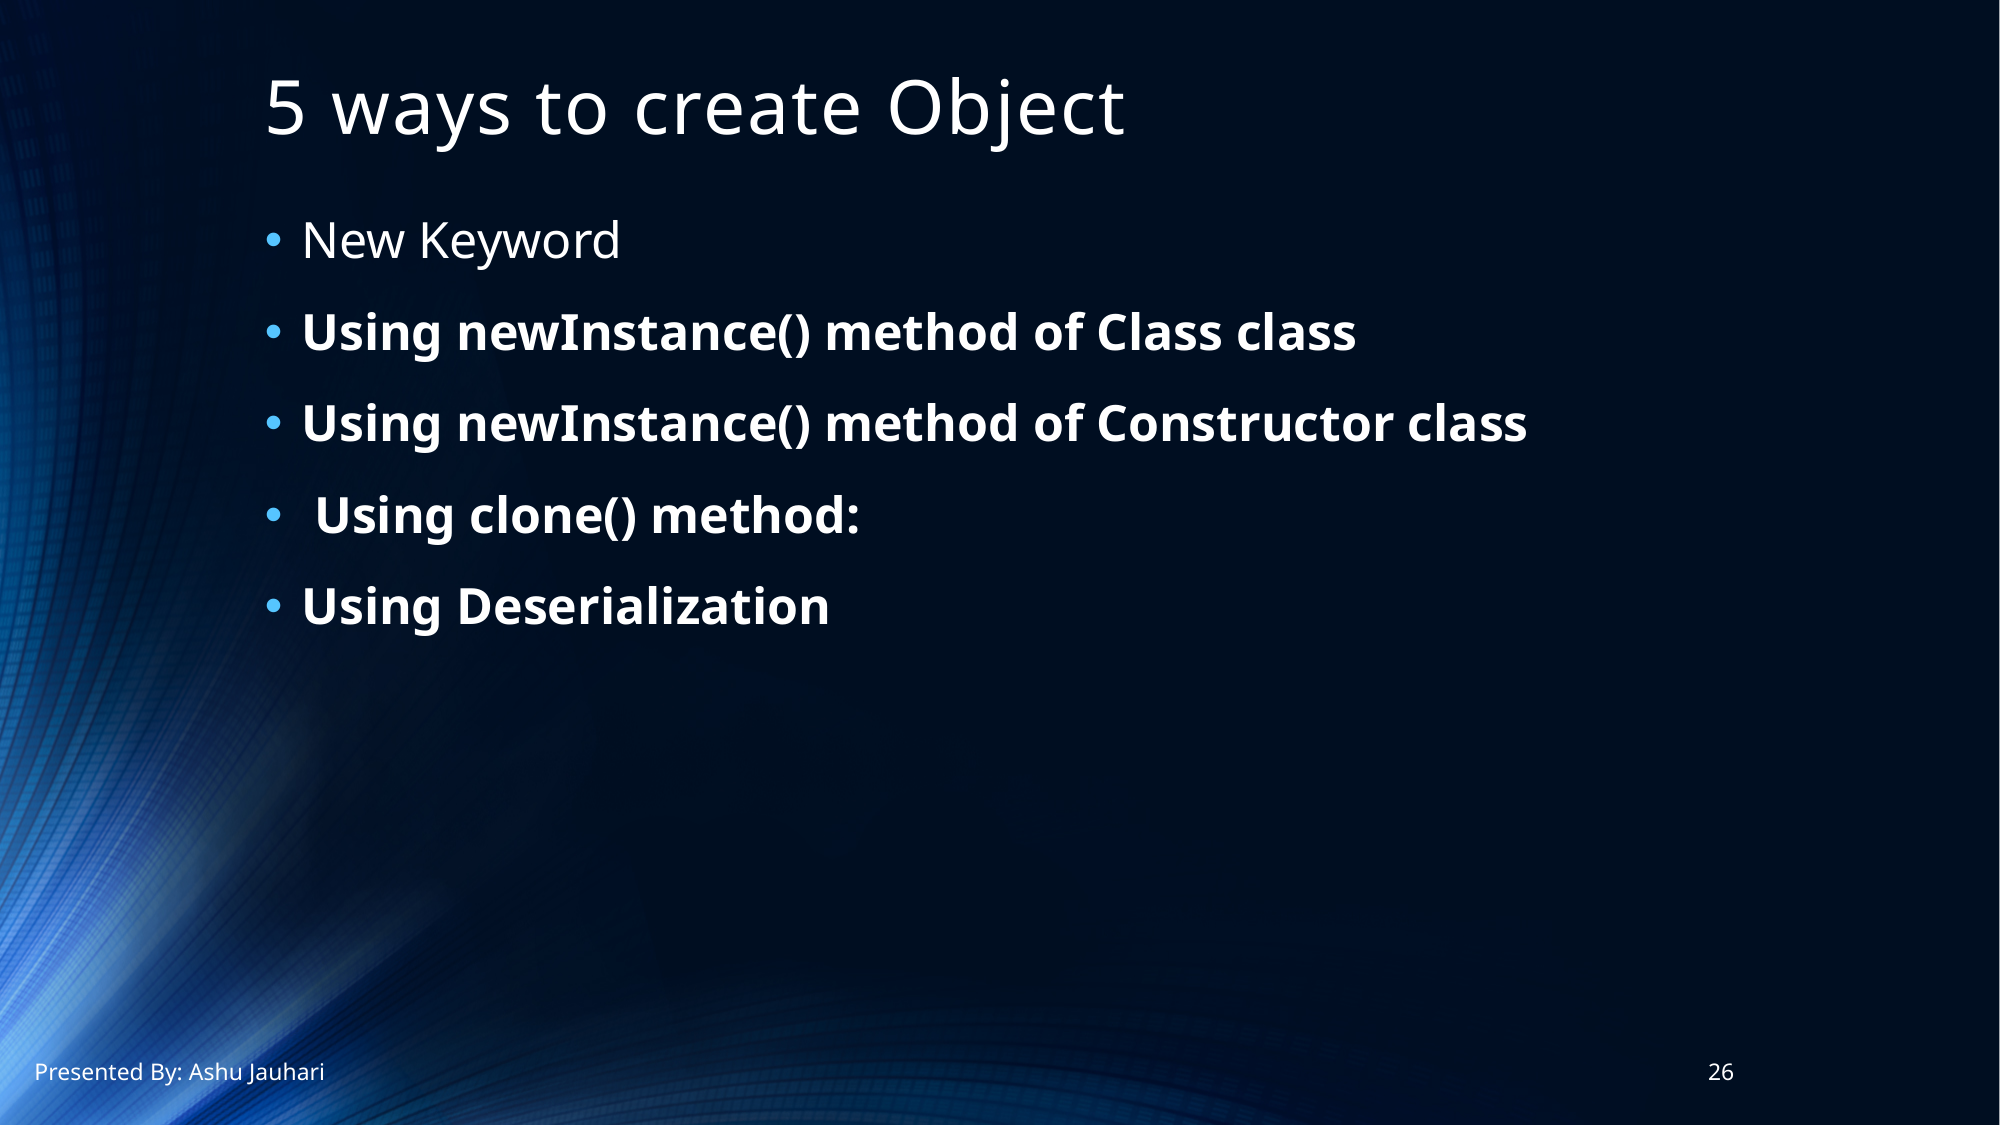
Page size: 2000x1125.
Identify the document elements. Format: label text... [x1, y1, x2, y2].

list New Keyword Using newInstance() method of Class class Using newInstance() method of Constructor class Using clone() method: Using Deserialization [249, 208, 1749, 988]
footer Presented By: Ashu Jauhari [19, 1050, 1325, 1096]
title 5 ways to create Object [249, 62, 1750, 173]
slide_number 26 [1612, 1050, 1750, 1096]
picture [0, 0, 2000, 1125]
